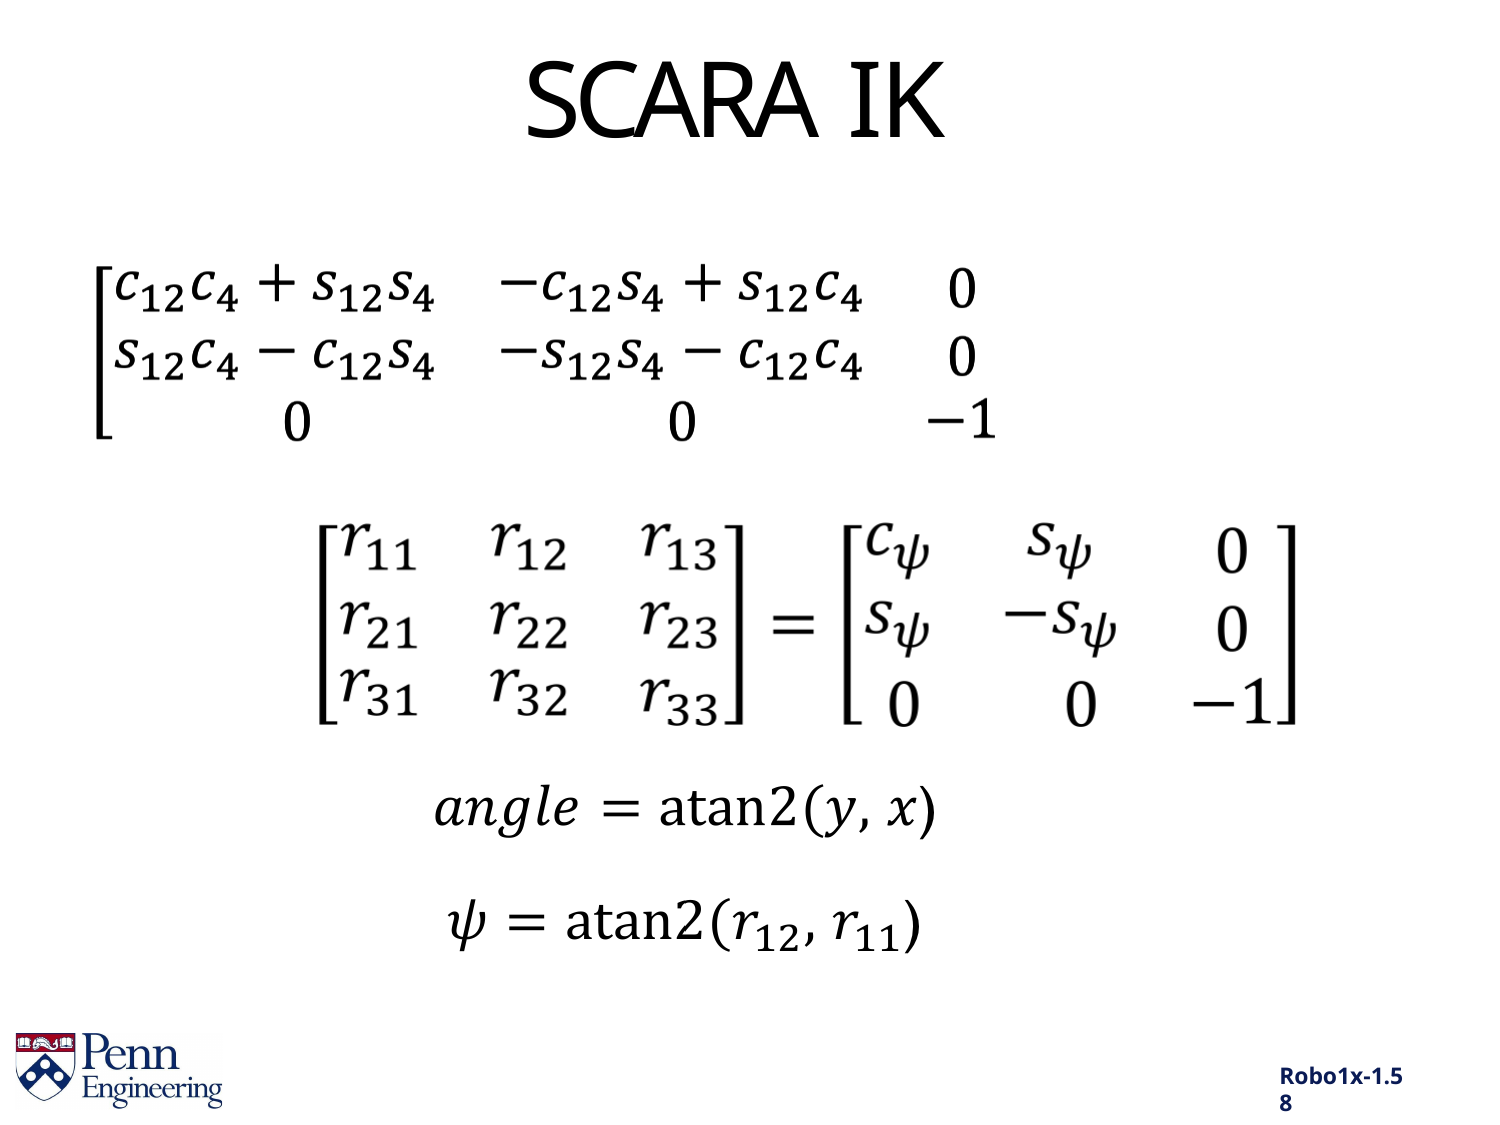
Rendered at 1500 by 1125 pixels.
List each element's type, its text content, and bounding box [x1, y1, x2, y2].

text_box [433, 873, 938, 961]
text_box Robo1x-1.5 8 [1277, 1061, 1447, 1117]
title SCARA IK [107, 0, 1392, 221]
picture [15, 1033, 223, 1110]
text_box [89, 180, 998, 661]
text_box [156, 436, 1459, 733]
text_box [422, 759, 949, 847]
